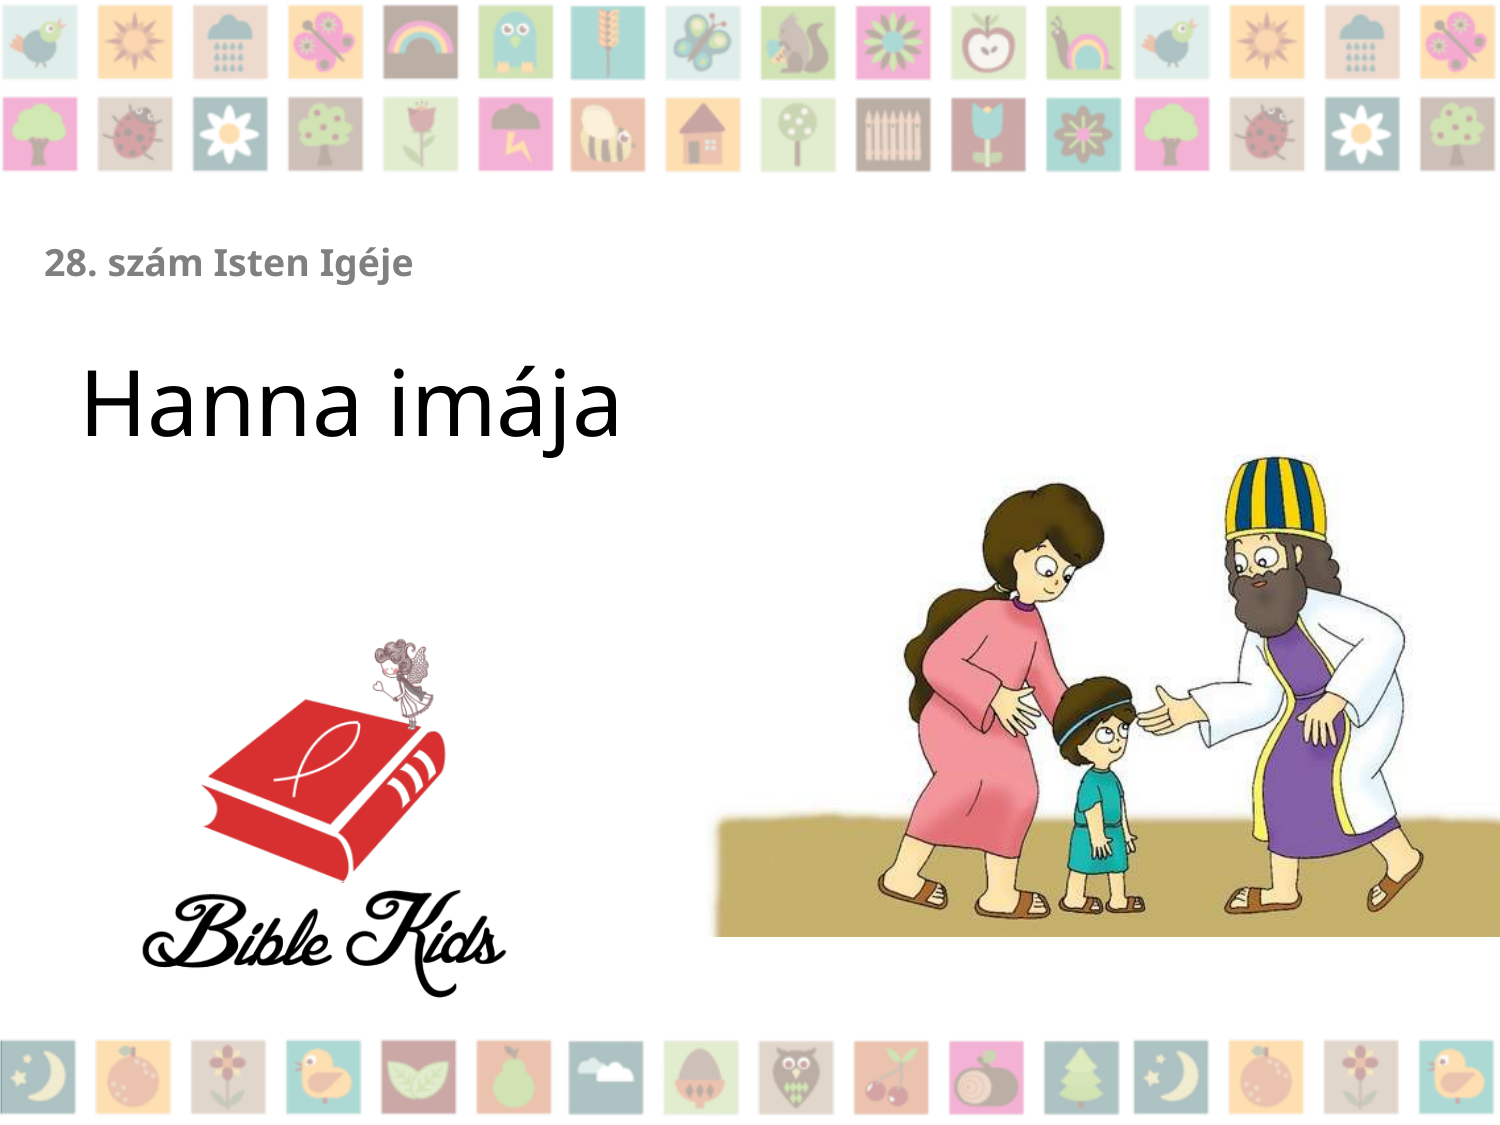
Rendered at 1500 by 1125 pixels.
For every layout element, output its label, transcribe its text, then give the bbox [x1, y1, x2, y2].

text_box 28. szám Isten Igéje [29, 231, 543, 292]
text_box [0, 1028, 1500, 1118]
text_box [0, 3, 1500, 181]
picture [117, 600, 544, 1027]
picture [643, 328, 1500, 937]
text_box Hanna imája [29, 336, 638, 462]
